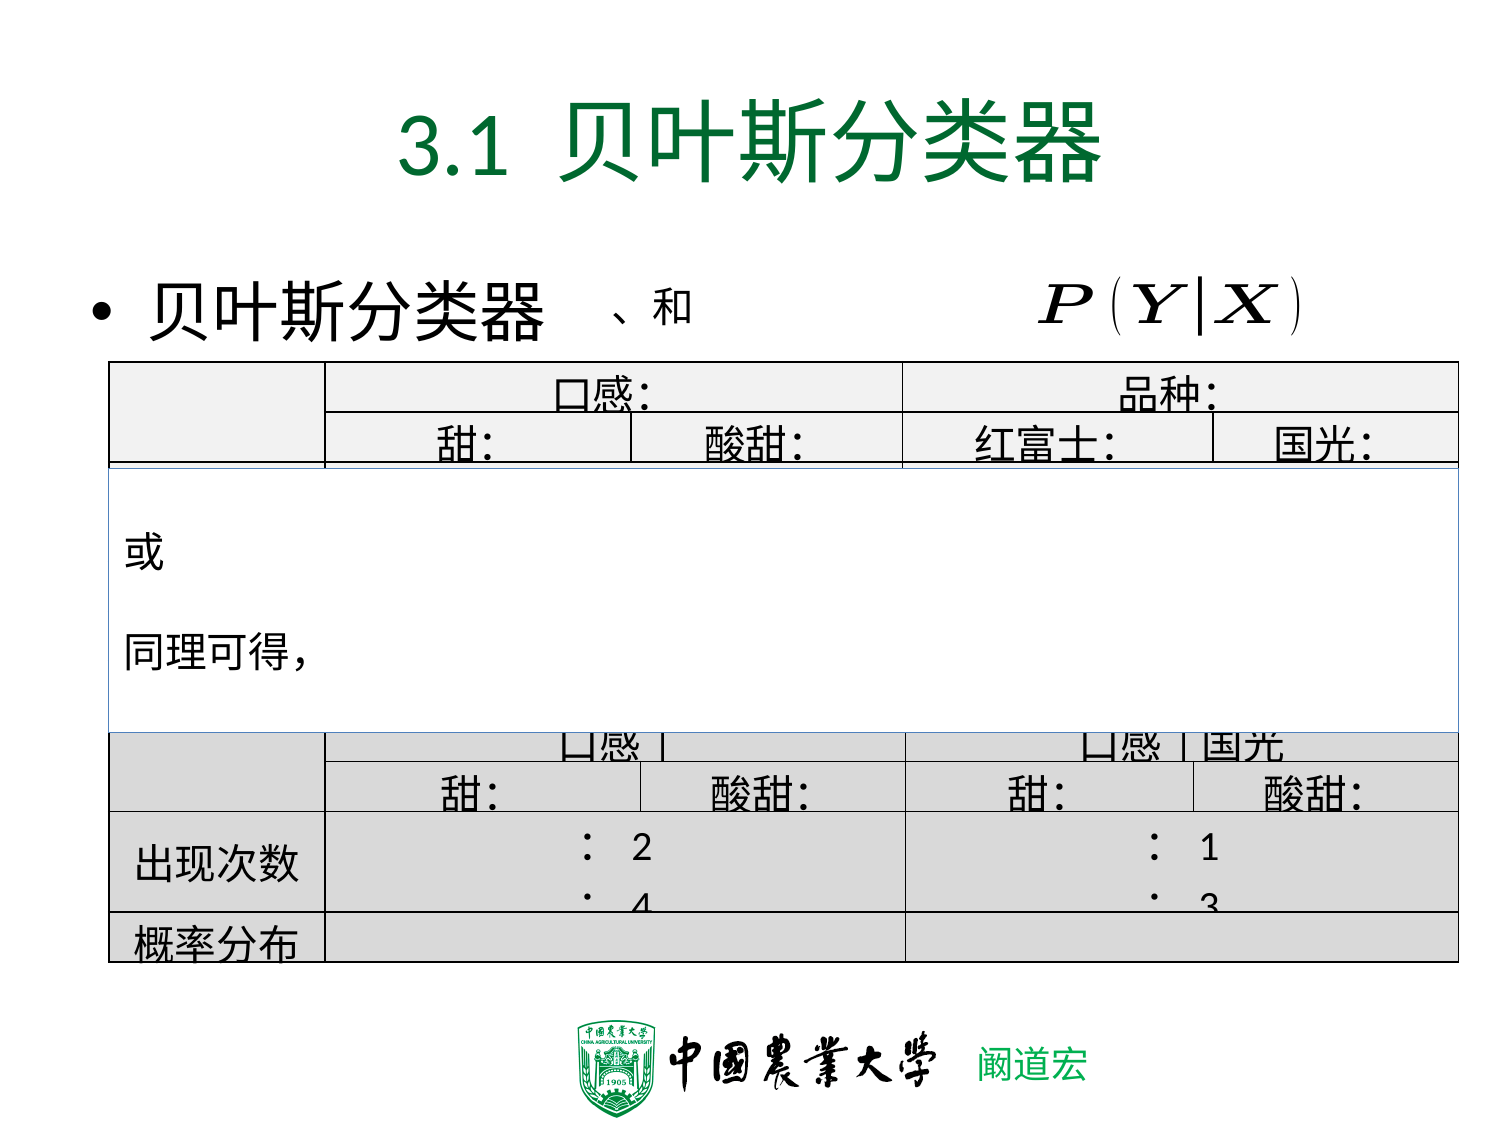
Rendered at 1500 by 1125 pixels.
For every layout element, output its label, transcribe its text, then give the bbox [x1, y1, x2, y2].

title 3.1 贝叶斯分类器 [75, 45, 1425, 233]
picture [573, 1016, 939, 1119]
list 贝叶斯分类器 [75, 262, 1425, 1005]
